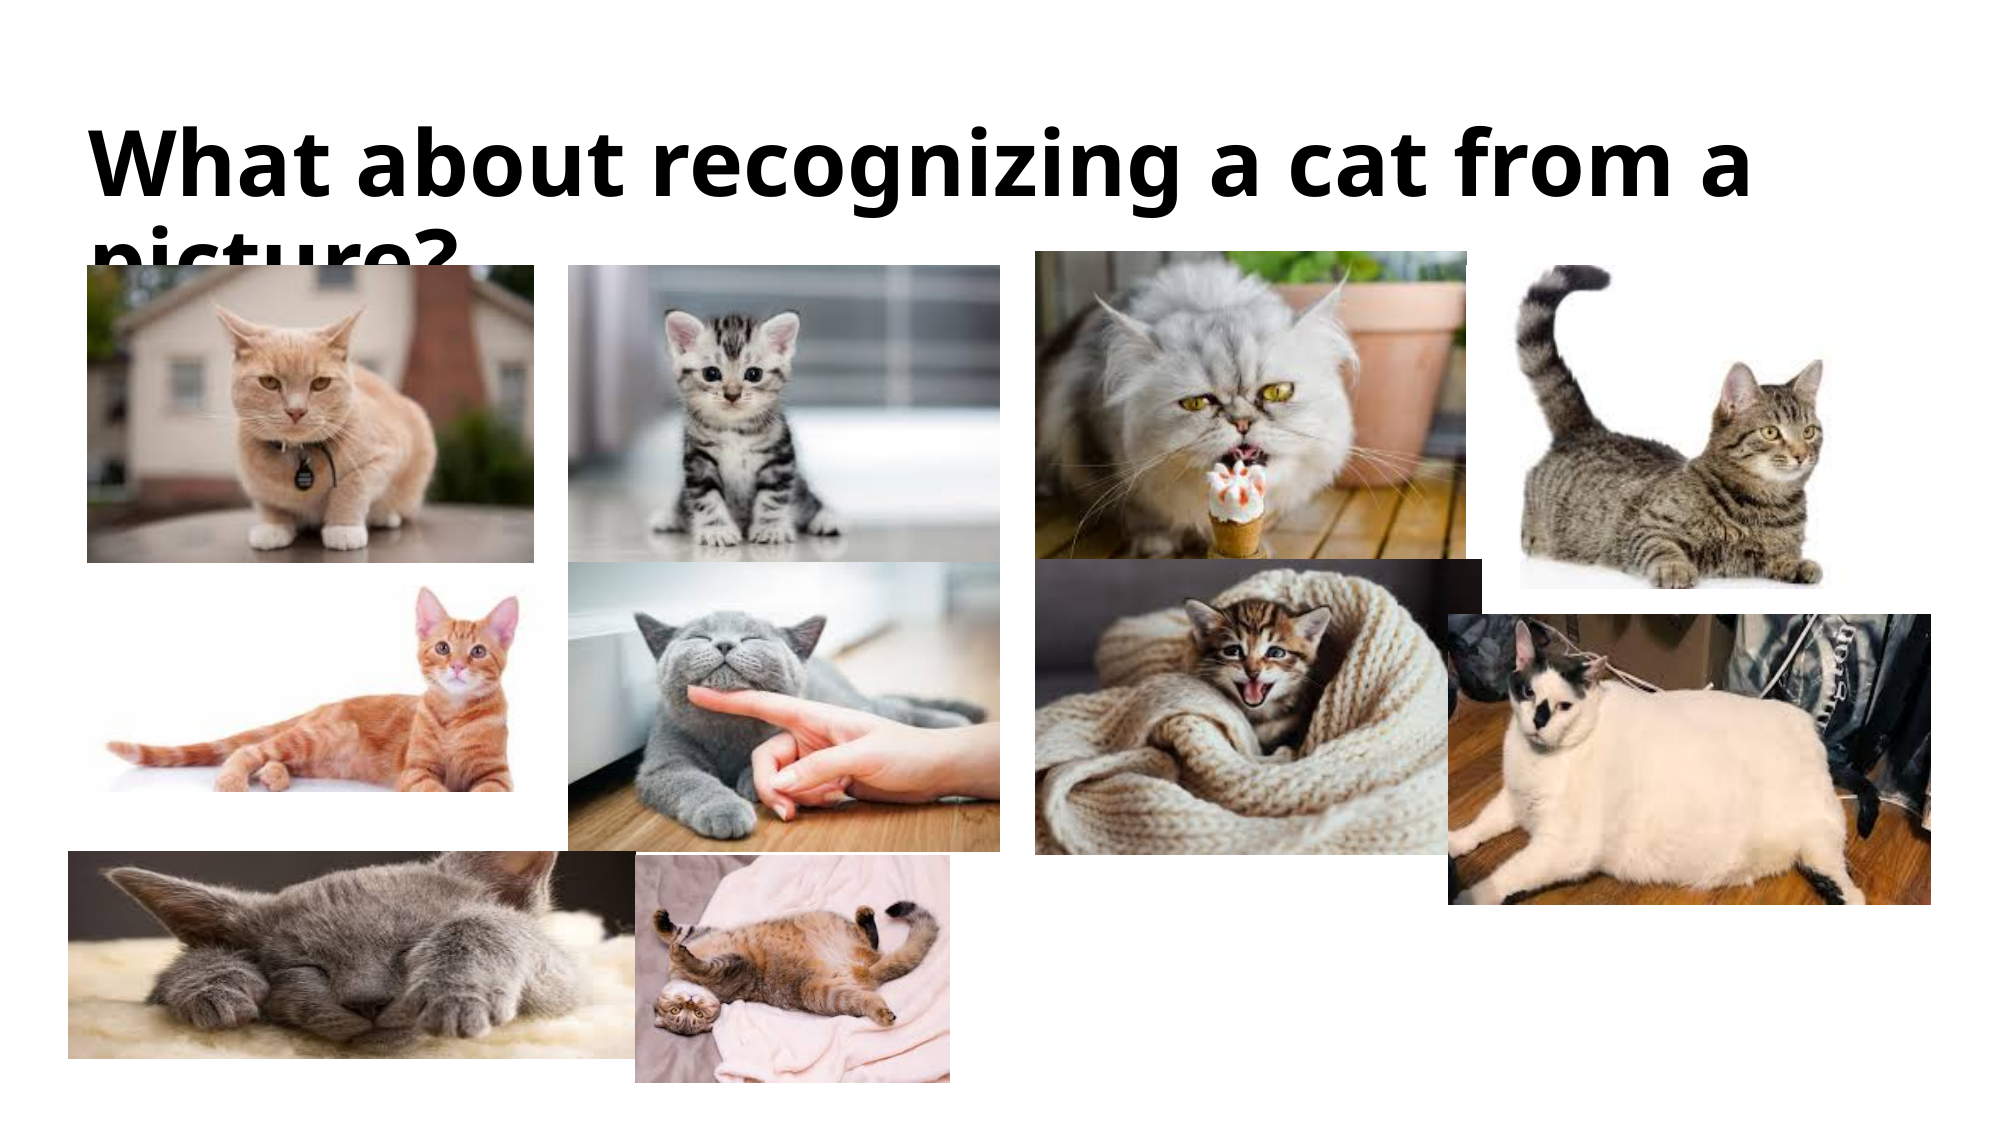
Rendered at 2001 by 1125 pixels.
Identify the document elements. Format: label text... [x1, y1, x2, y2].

picture [87, 265, 534, 563]
title What about recognizing a cat from a picture? [68, 97, 1932, 223]
picture [1035, 251, 1931, 905]
picture [68, 265, 1000, 1083]
